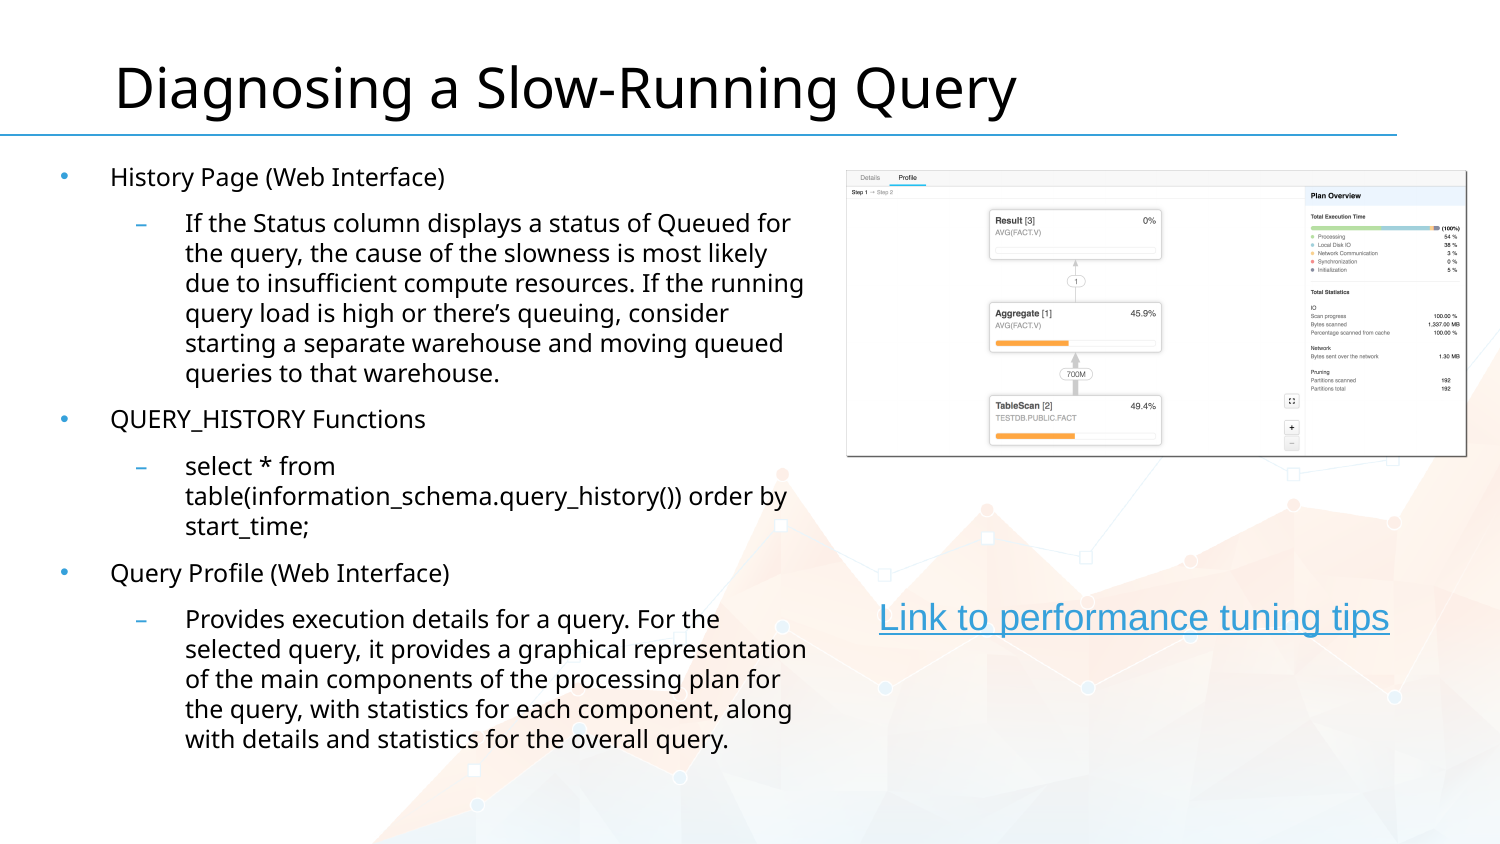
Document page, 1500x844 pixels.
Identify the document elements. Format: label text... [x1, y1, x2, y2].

title Diagnosing a Slow-Running Query [103, 44, 1397, 135]
text_box Link to performance tuning tips [863, 578, 1462, 661]
list History Page (Web Interface) If the Status column displays a status of Queued for the query, the cause of the slowness is most likely due to insufficient compute resources. If the running query load is high or there’s queuing, consider starting a separate warehouse and moving queued queries to that warehouse. QUERY_HISTORY Functions select * from table(information_schema.query_history()) order by start_time; Query Profile (Web Interface) Provides execution details for a query. For the selected query, it provides a graphical representation of the main components of the processing plan for the query, with statistics for each component, along with details and statistics for the overall query. [23, 155, 824, 769]
picture [351, 169, 1500, 844]
